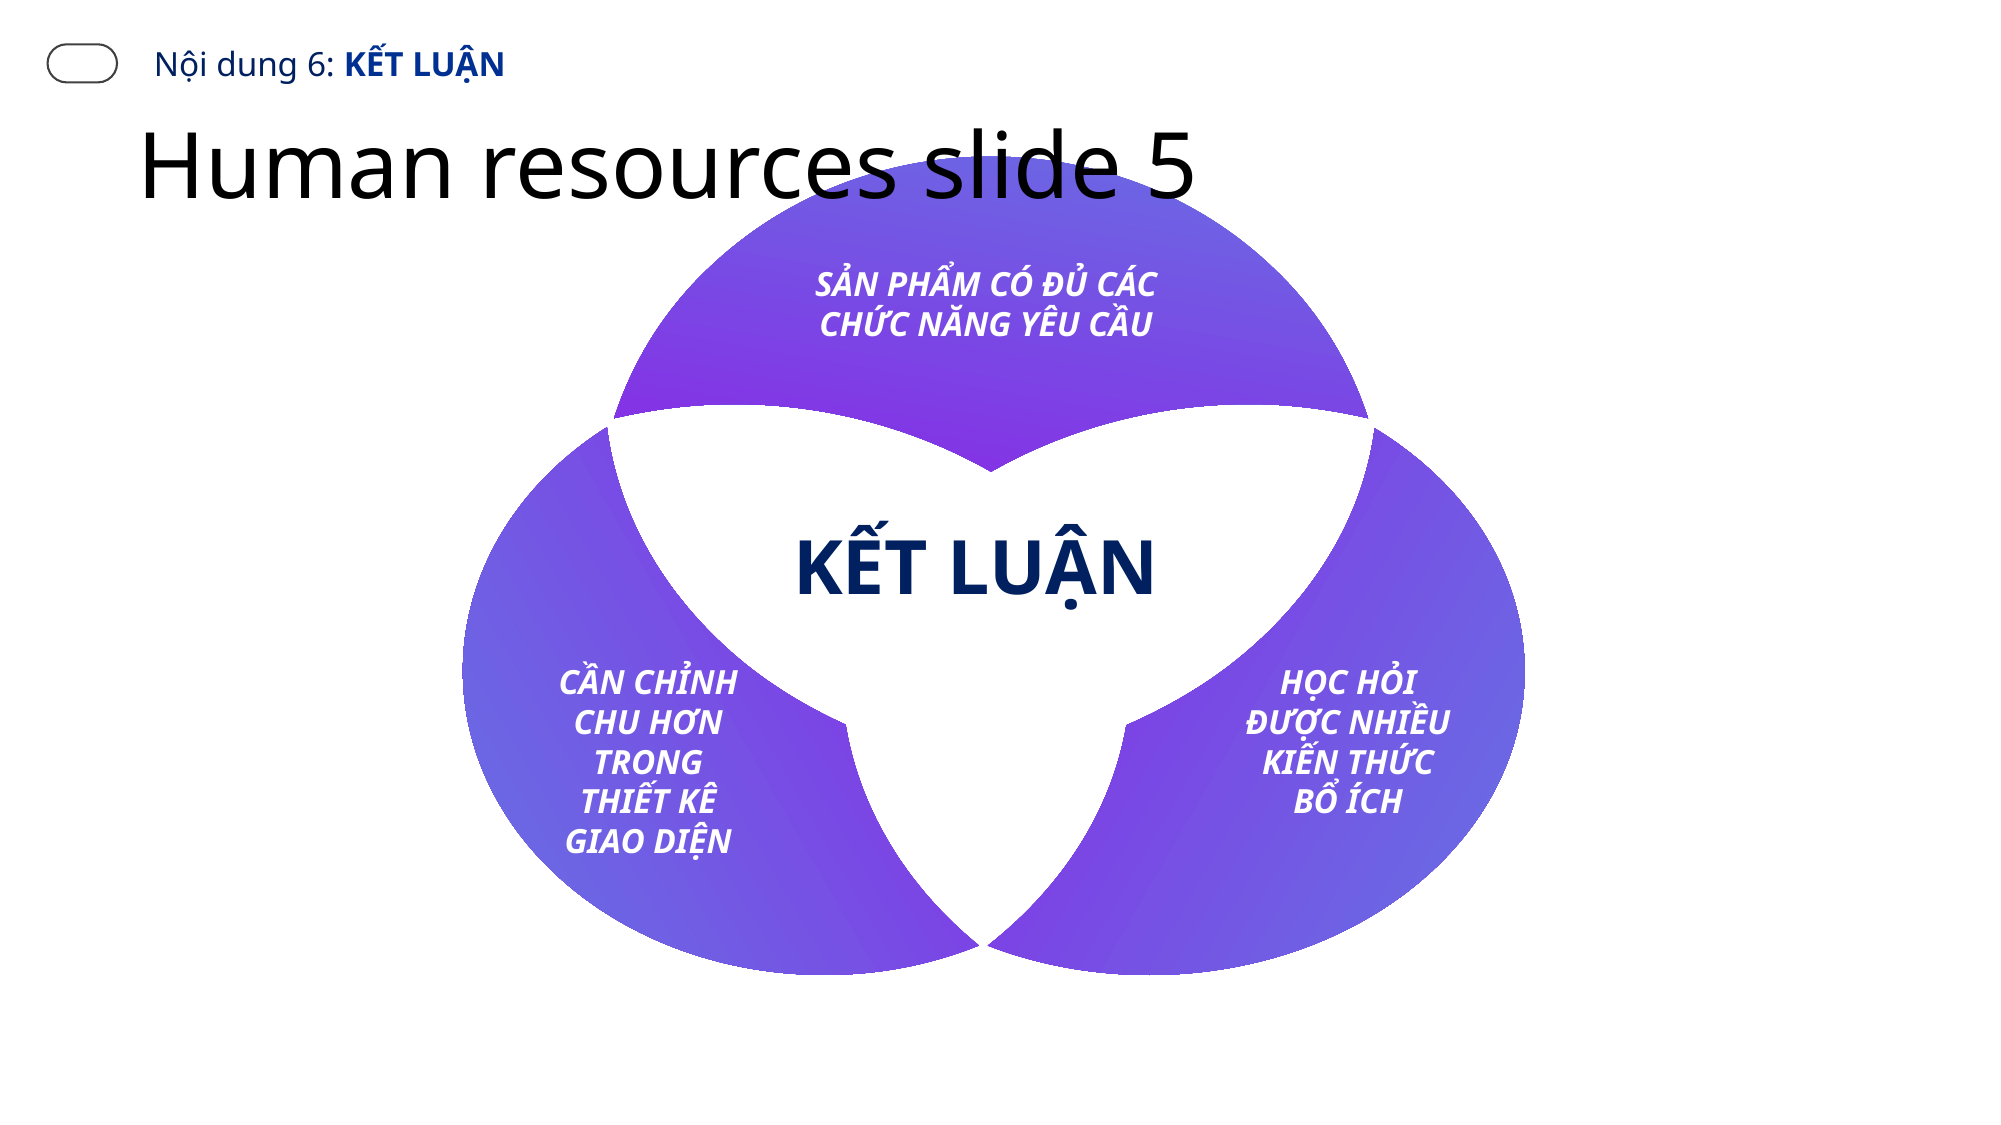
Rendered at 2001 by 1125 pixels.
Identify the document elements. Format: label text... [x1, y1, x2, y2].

text_box [46, 43, 119, 84]
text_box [462, 120, 1525, 975]
title Human resources slide 5 [137, 59, 1863, 278]
text_box Nội dung 6: KẾT LUẬN [153, 42, 826, 83]
